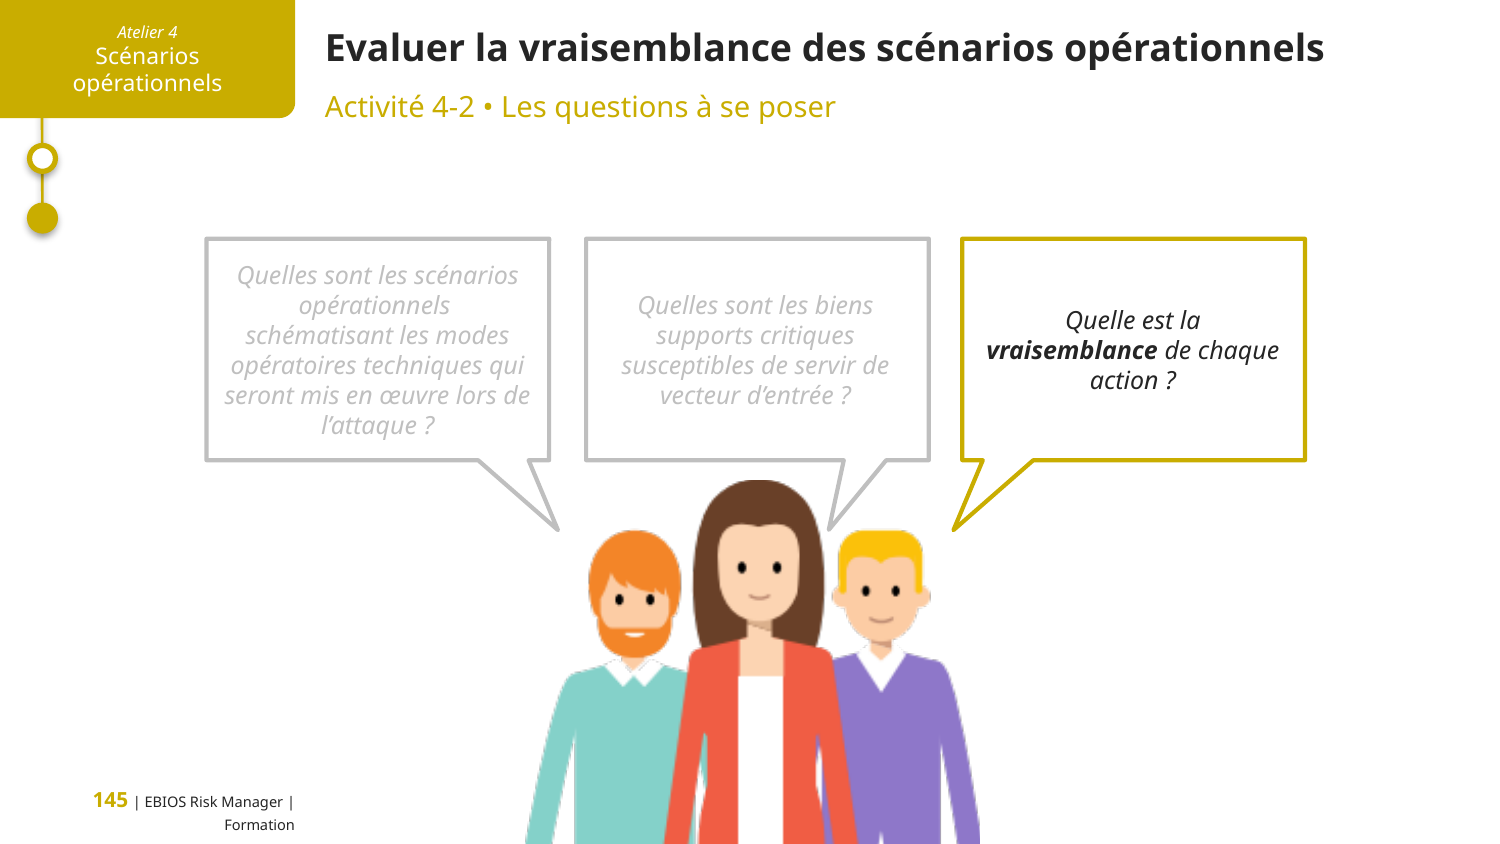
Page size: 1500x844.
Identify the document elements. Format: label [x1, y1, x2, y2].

text_box [582, 236, 931, 480]
text_box [960, 236, 1308, 509]
text_box [204, 236, 552, 504]
text_box [324, 88, 1381, 124]
picture [524, 480, 981, 844]
text_box [324, 23, 1447, 69]
